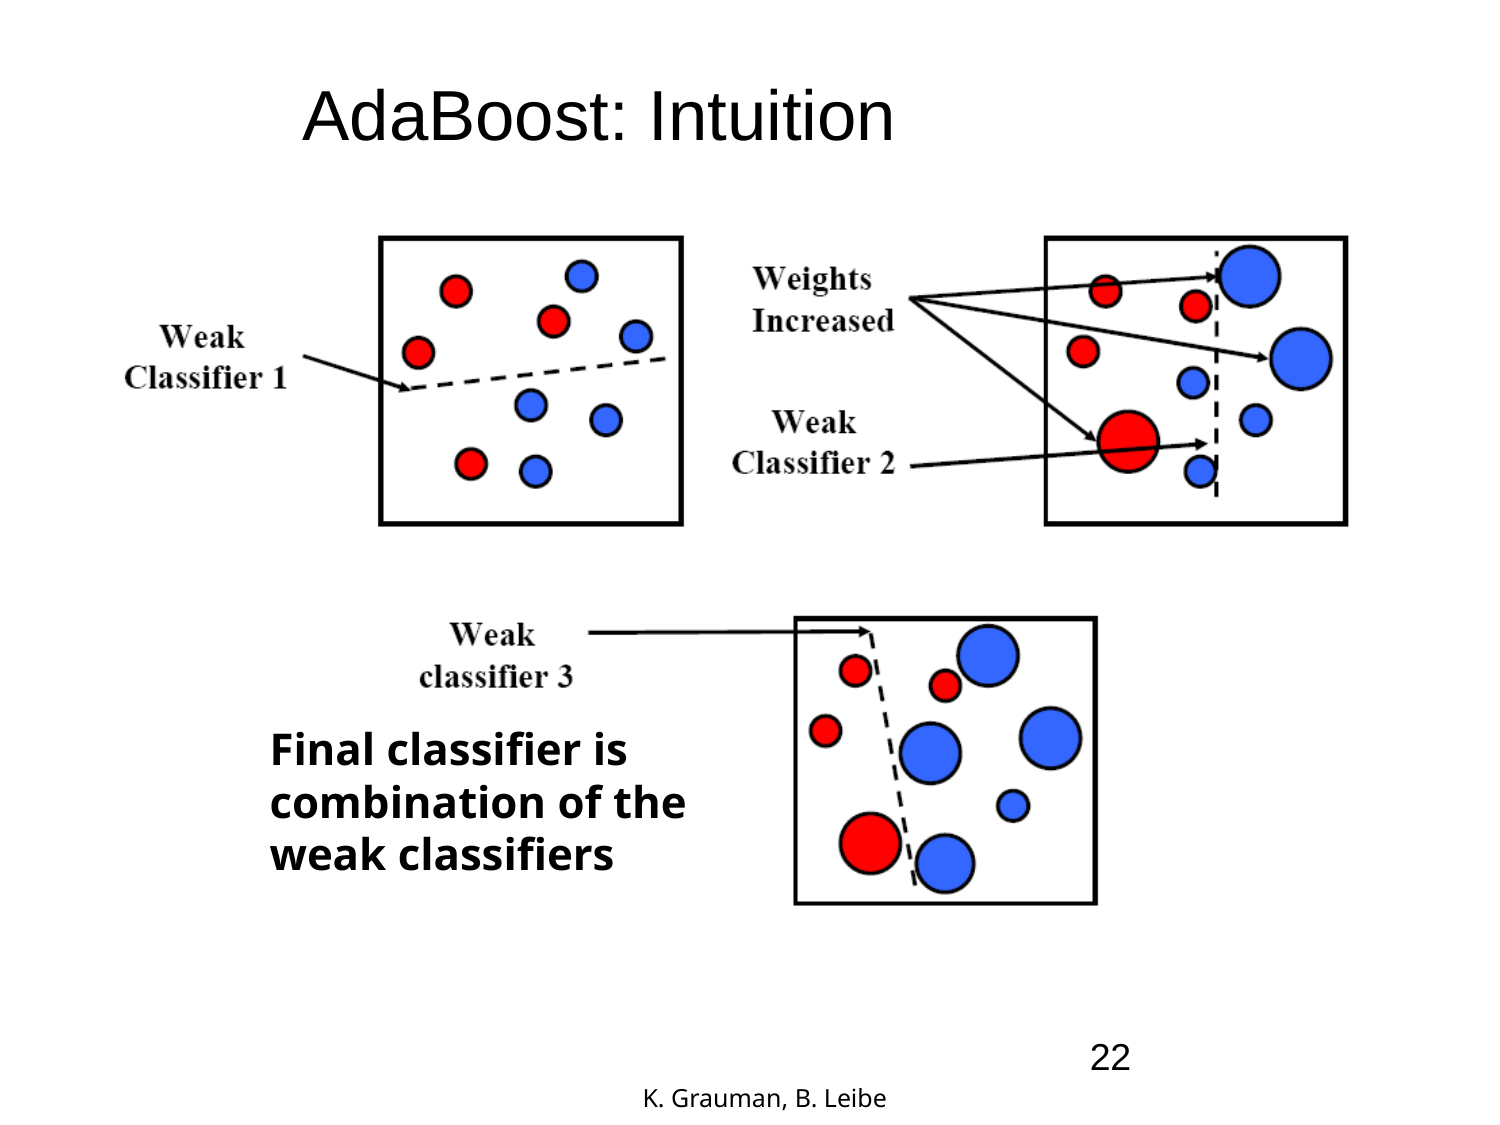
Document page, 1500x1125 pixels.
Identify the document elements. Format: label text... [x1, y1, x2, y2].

slide_number 22 [1074, 1025, 1388, 1100]
picture [73, 184, 1410, 954]
title AdaBoost: Intuition [0, 62, 1200, 163]
text_box K. Grauman, B. Leibe [389, 1074, 1140, 1125]
